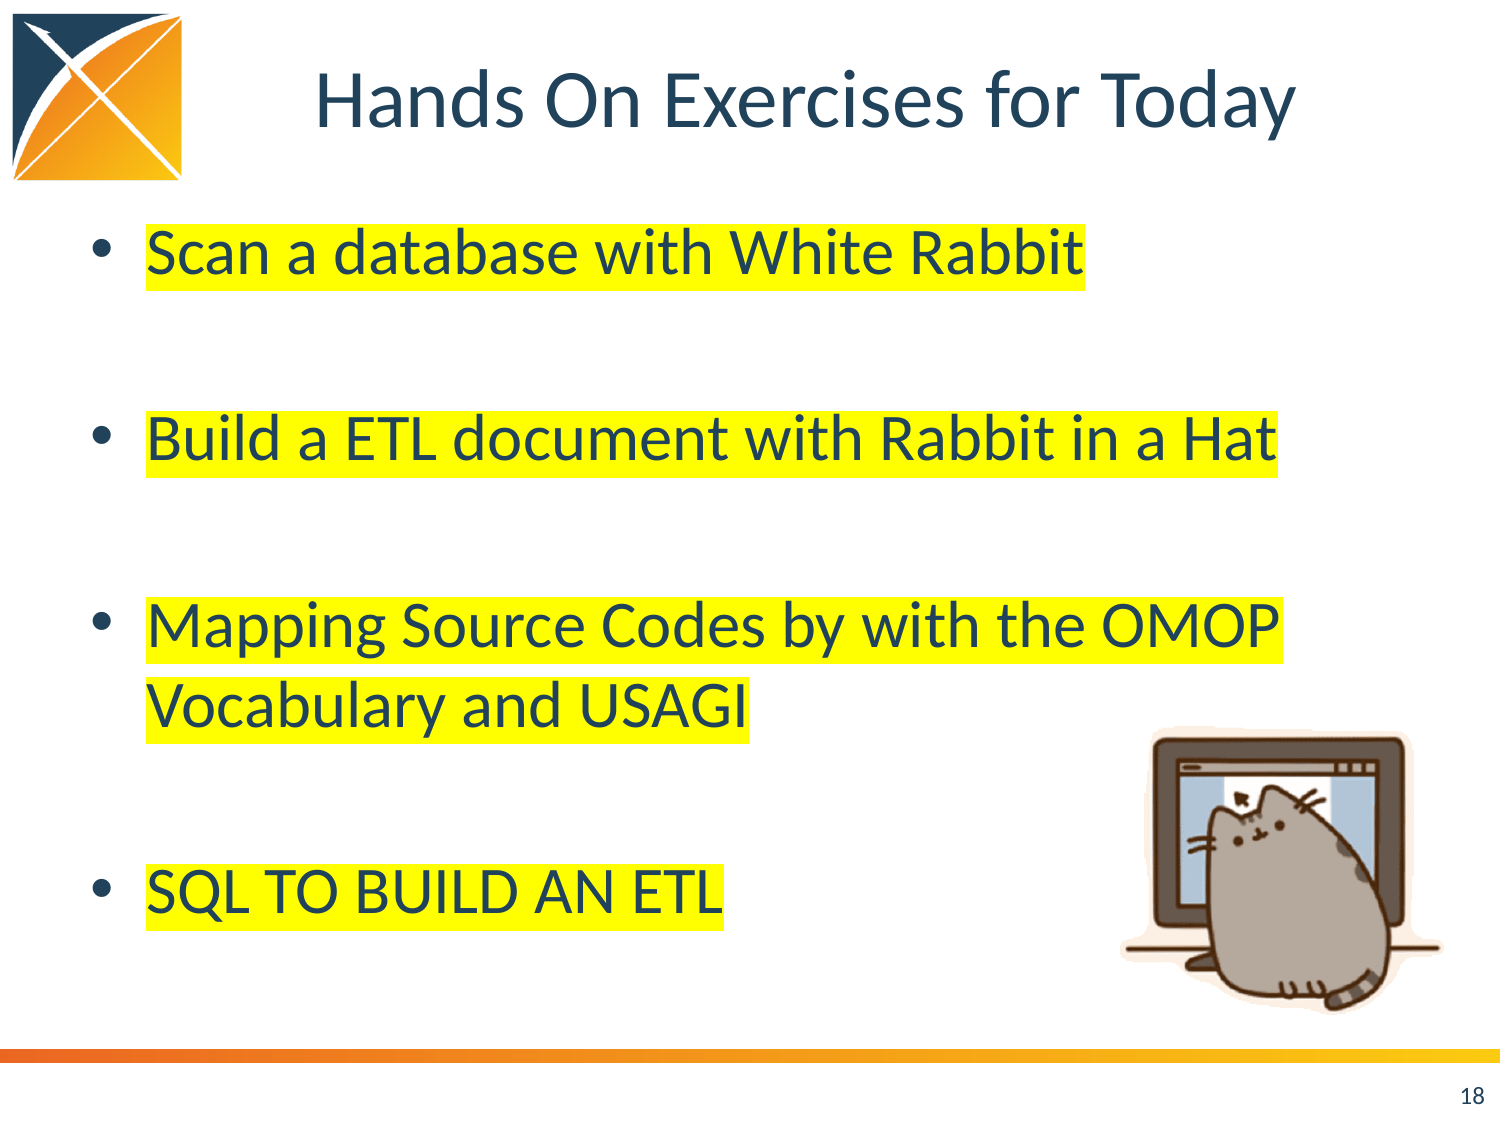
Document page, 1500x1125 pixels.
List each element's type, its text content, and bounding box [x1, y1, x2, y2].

picture [1085, 673, 1478, 1066]
list Scan a database with White Rabbit Build a ETL document with Rabbit in a Hat Mapping Source Codes by with the OMOP Vocabulary and USAGI SQL TO BUILD AN ETL [75, 200, 1425, 1005]
picture [0, 0, 206, 200]
slide_number 18 [1149, 1065, 1500, 1125]
title Hands On Exercises for Today [187, 24, 1425, 163]
